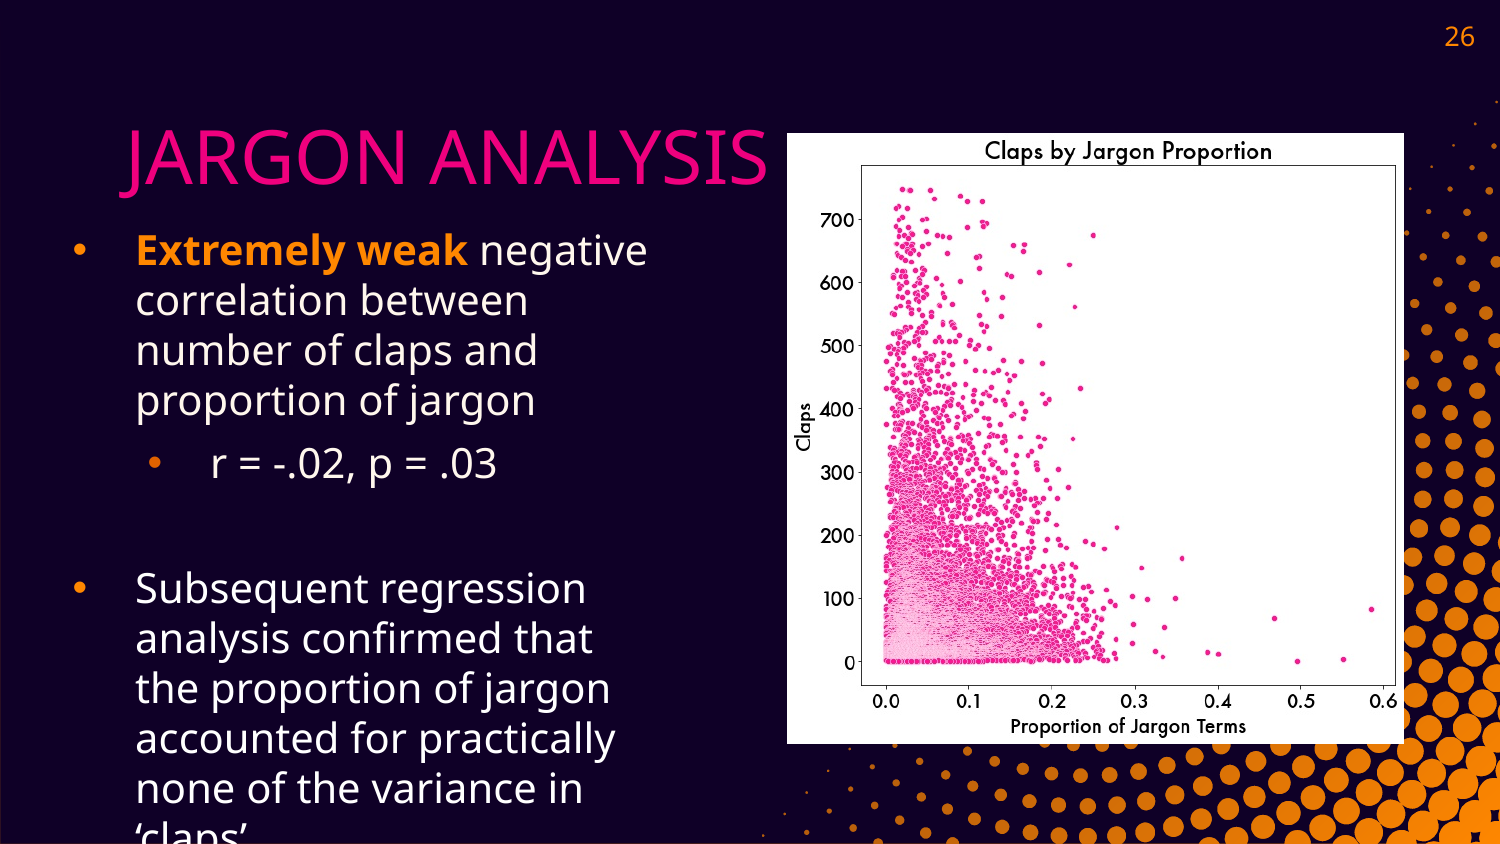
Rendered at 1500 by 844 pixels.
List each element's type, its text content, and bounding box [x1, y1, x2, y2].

picture [787, 133, 1405, 745]
title JARGON ANALYSIS [125, 58, 1152, 200]
slide_number 26 [1385, 5, 1476, 71]
list Extremely weak negative correlation between number of claps and proportion of jargon r = -.02, p = .03 Subsequent regression analysis confirmed that the proportion of jargon accounted for practically none of the variance in ‘claps’ [60, 224, 666, 816]
